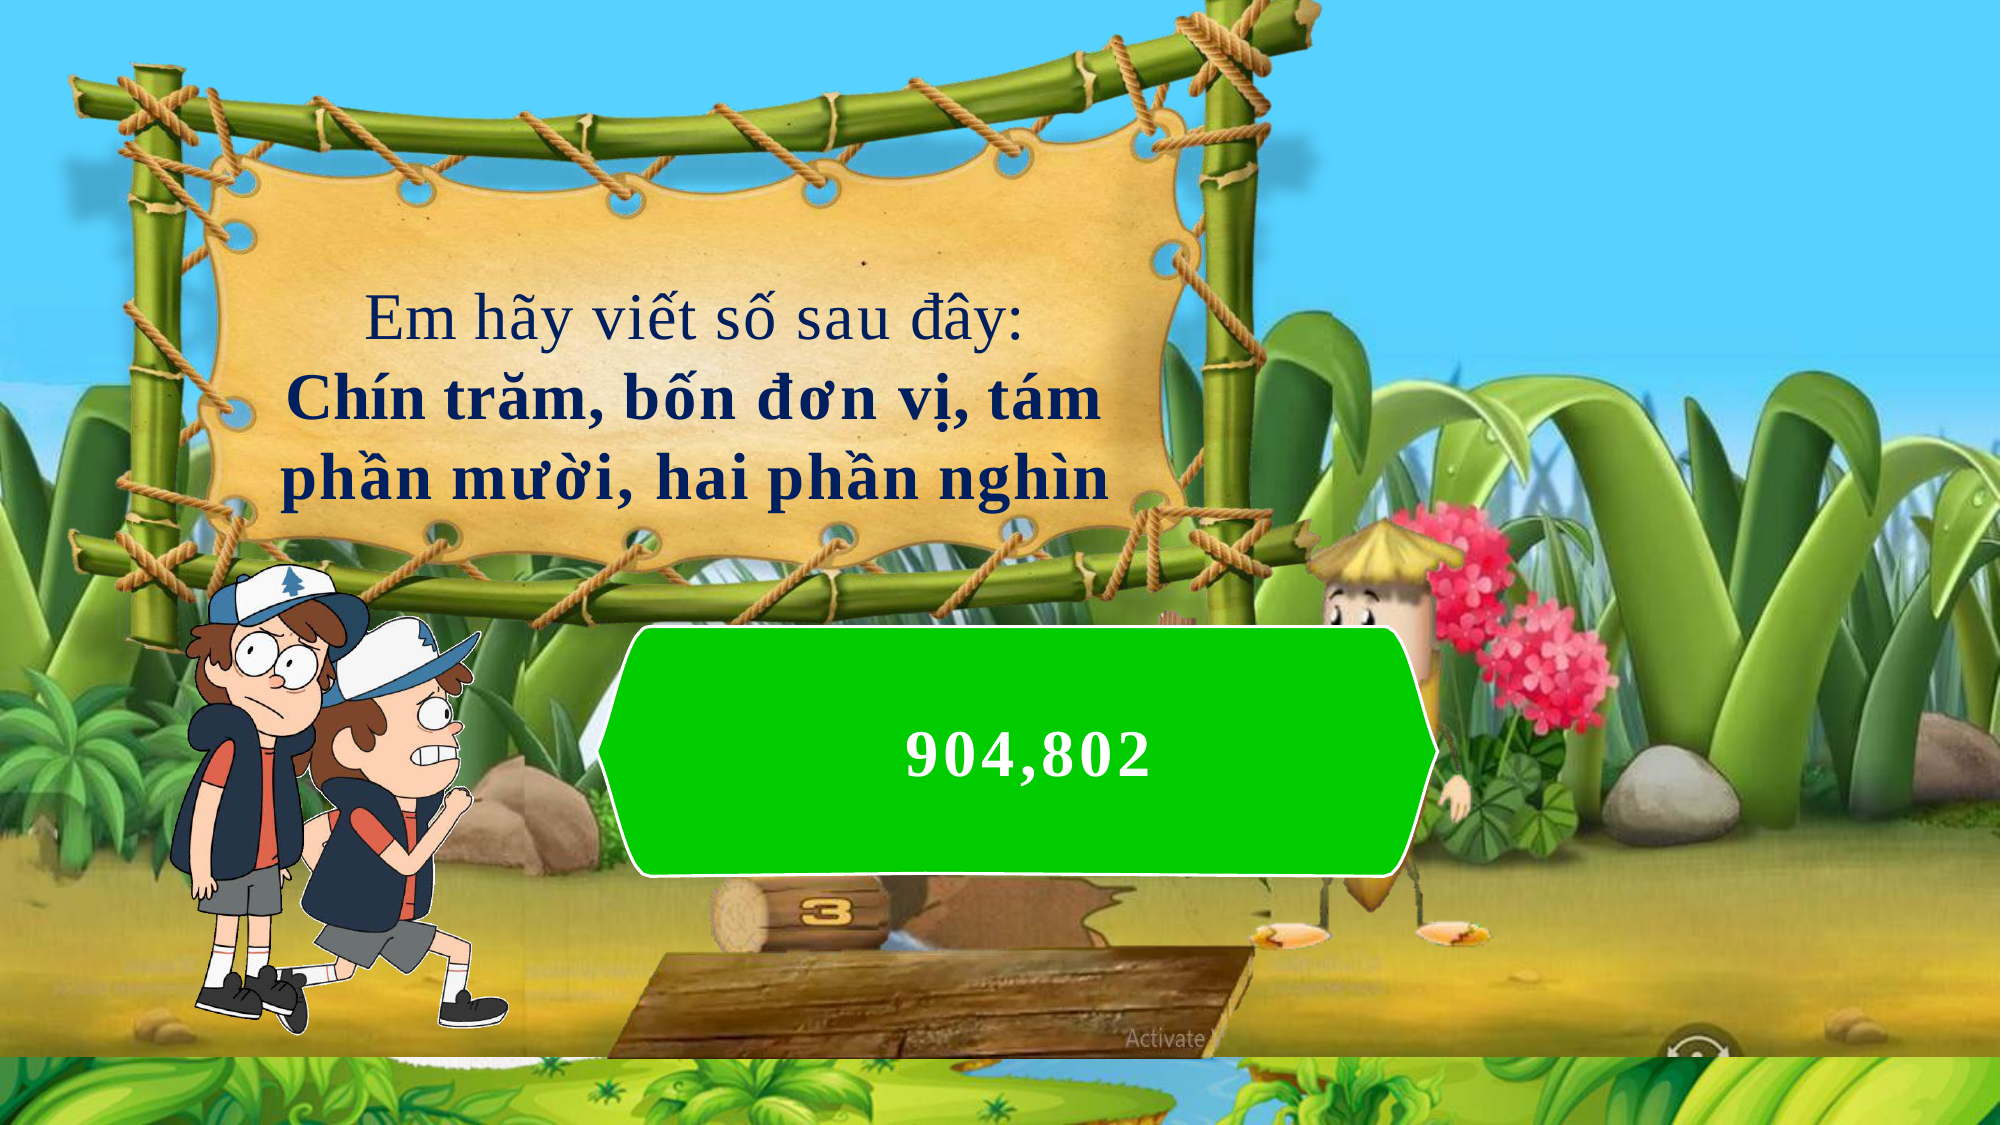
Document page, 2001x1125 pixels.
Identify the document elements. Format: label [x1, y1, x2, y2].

picture [37, 0, 1334, 520]
text_box [0, 0, 2000, 1125]
text_box [17, 520, 1440, 1045]
